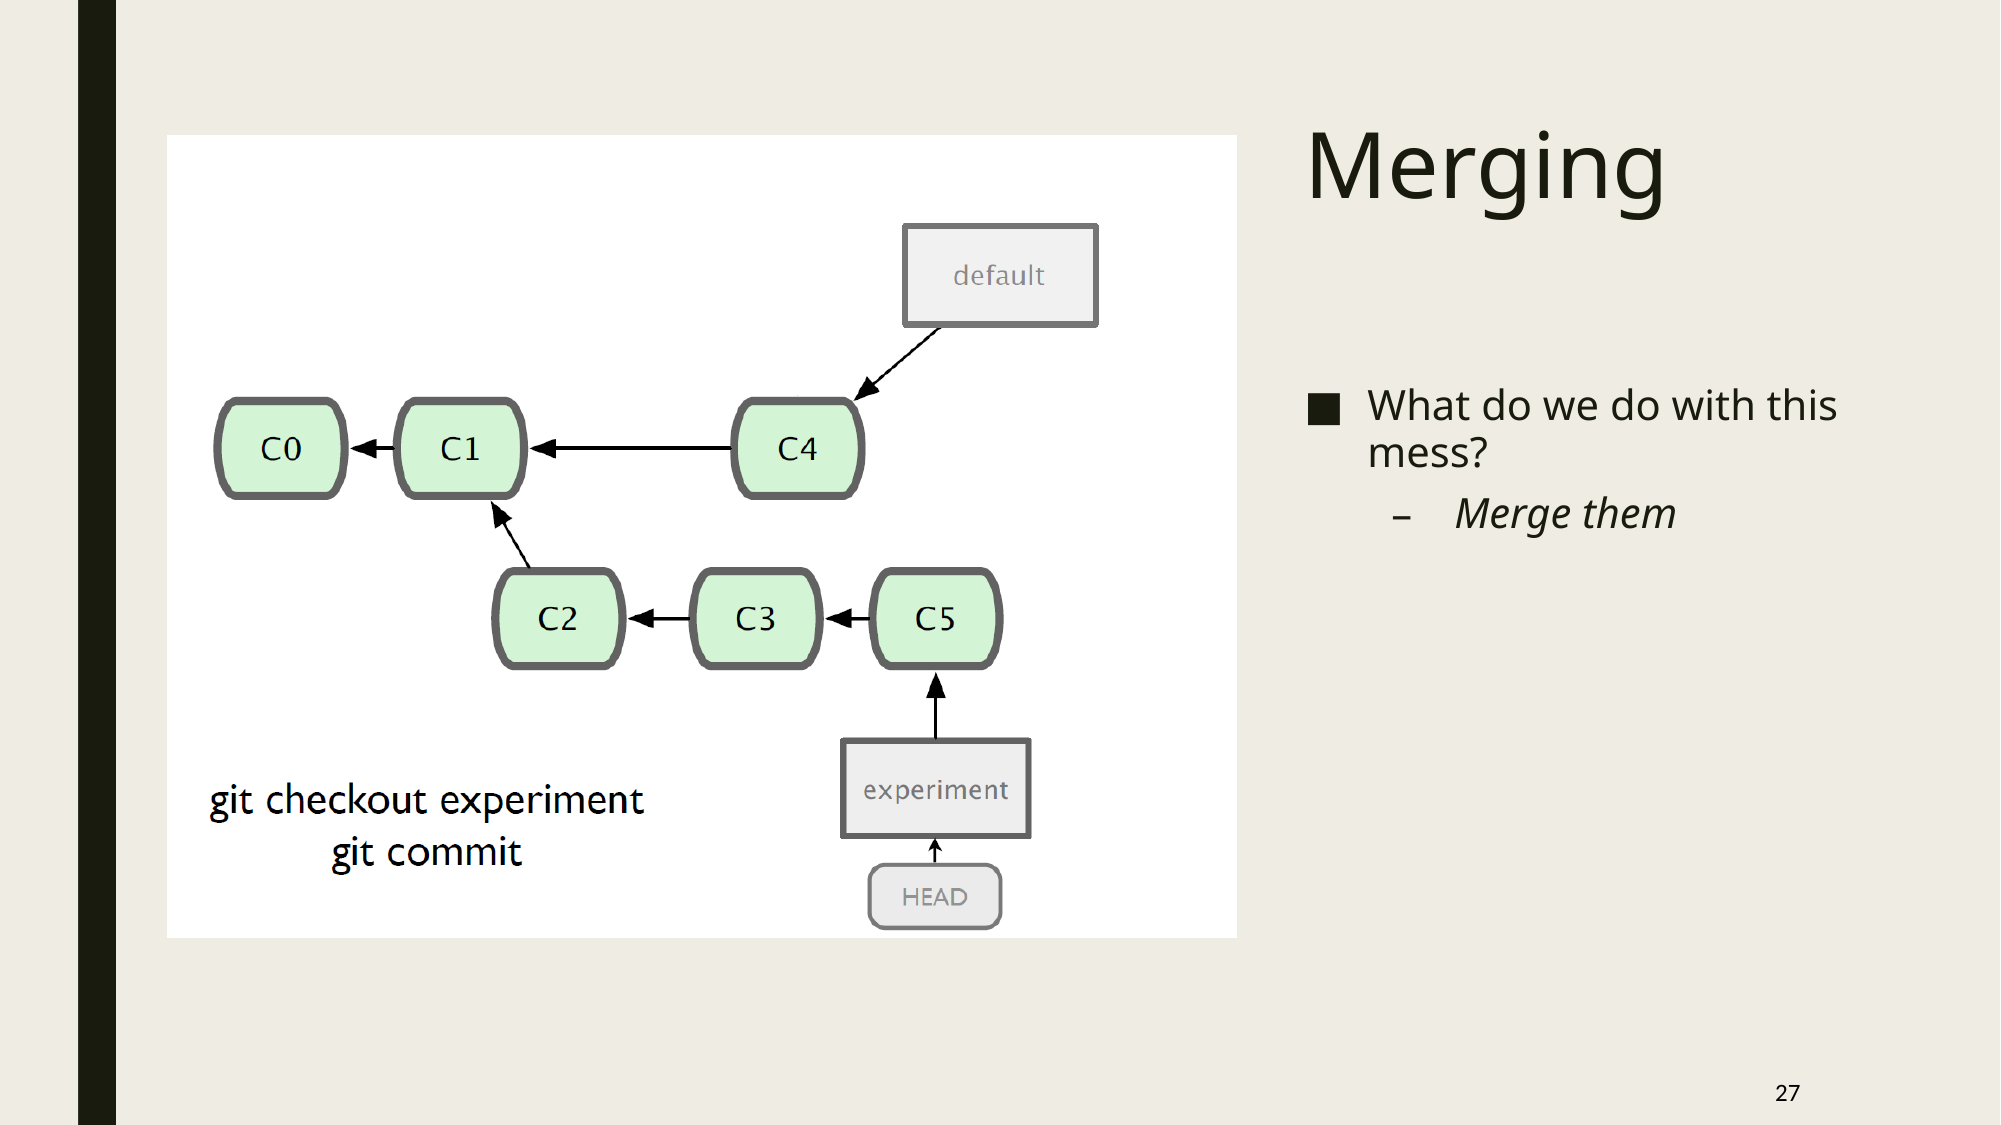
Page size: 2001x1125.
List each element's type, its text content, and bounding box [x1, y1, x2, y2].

picture [167, 135, 1237, 938]
title Merging [1289, 112, 1890, 357]
text_box [76, 0, 119, 1125]
slide_number 27 [1553, 1058, 1816, 1125]
list What do we do with this mess? Merge them [1289, 375, 1890, 963]
